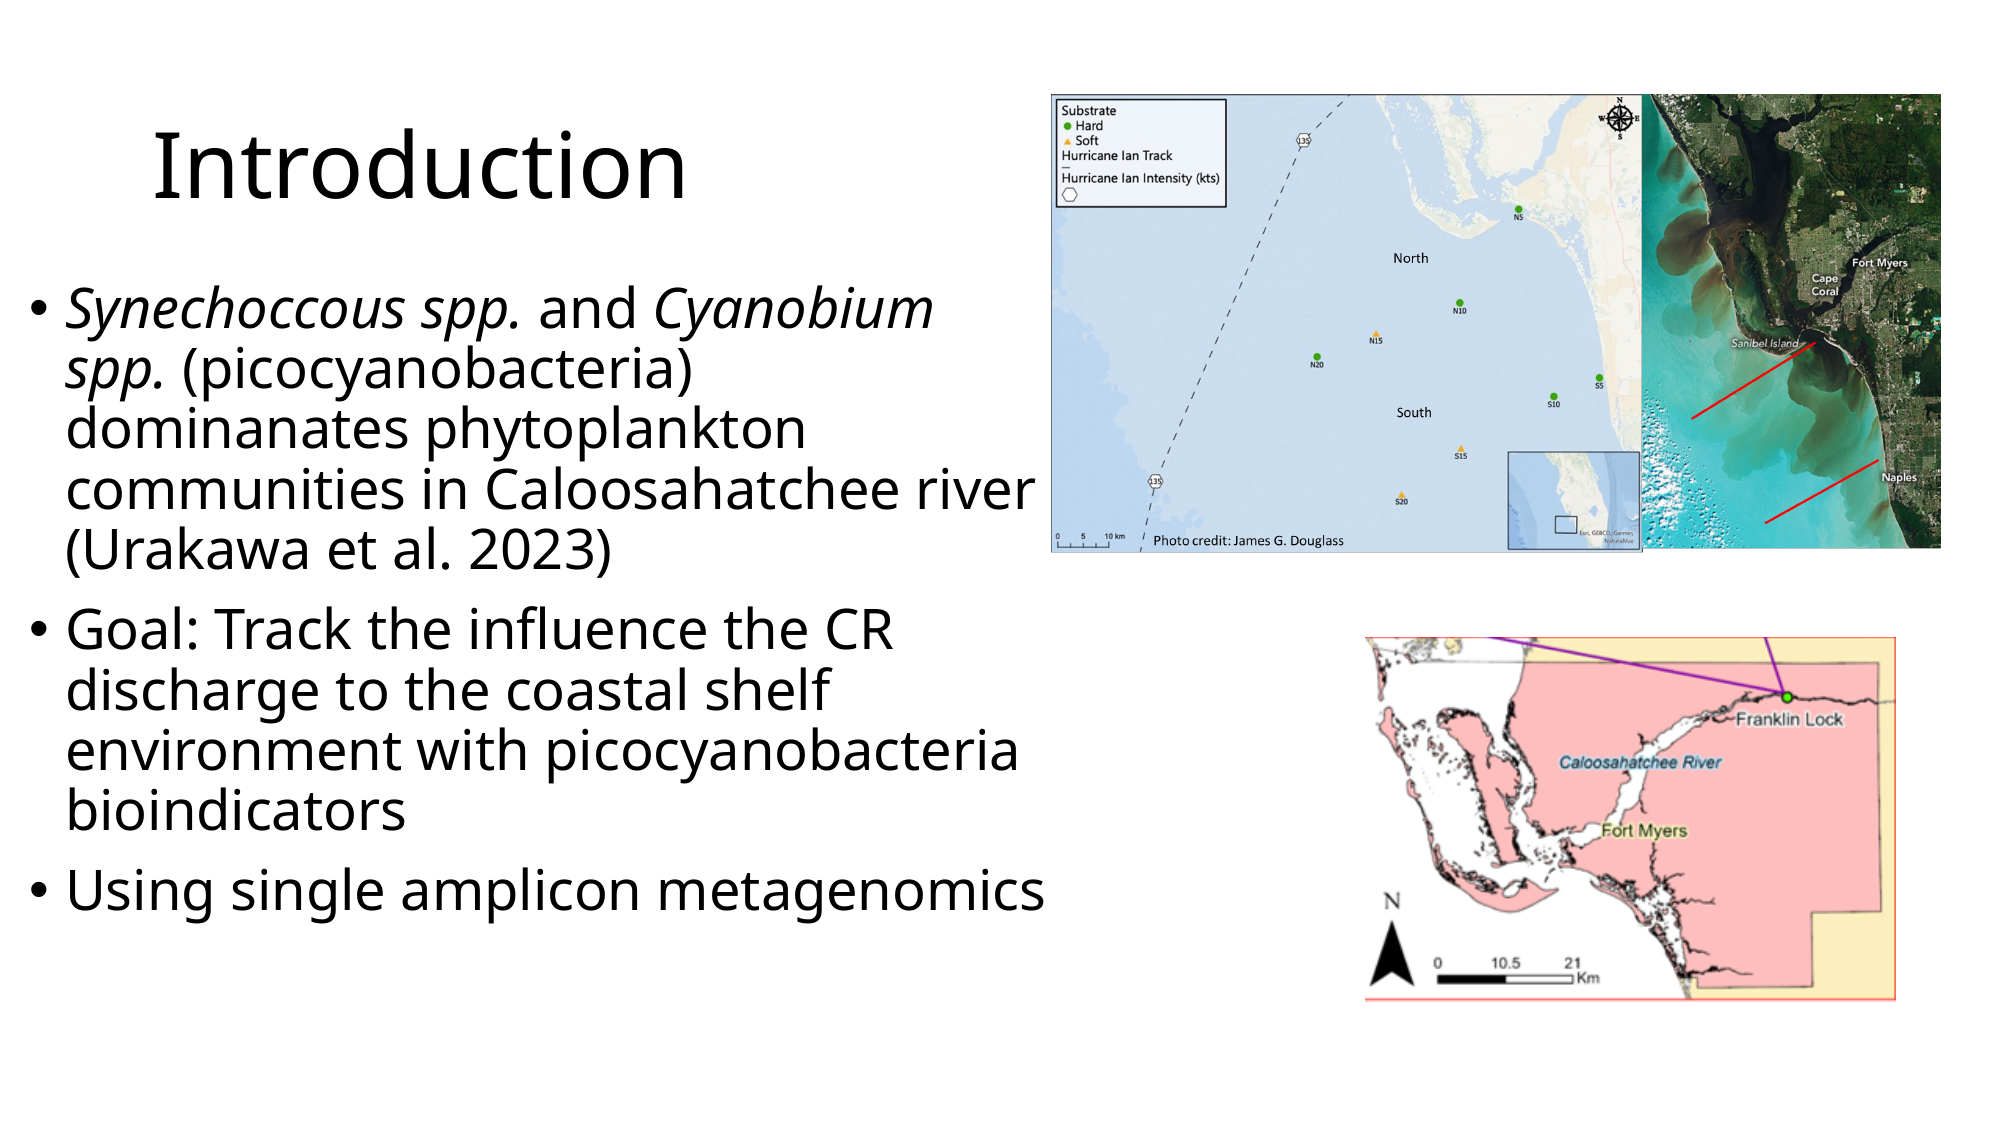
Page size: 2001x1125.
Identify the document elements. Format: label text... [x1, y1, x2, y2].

title Introduction [137, 59, 1863, 272]
list Synechoccous spp. and Cyanobium spp. (picocyanobacteria) dominanates phytoplankton communities in Caloosahatchee river (Urakawa et al. 2023) Goal: Track the influence the CR discharge to the coastal shelf environment with picocyanobacteria bioindicators Using single amplicon metagenomics [14, 272, 1066, 987]
picture [1364, 637, 1896, 1003]
picture [1050, 93, 1942, 558]
